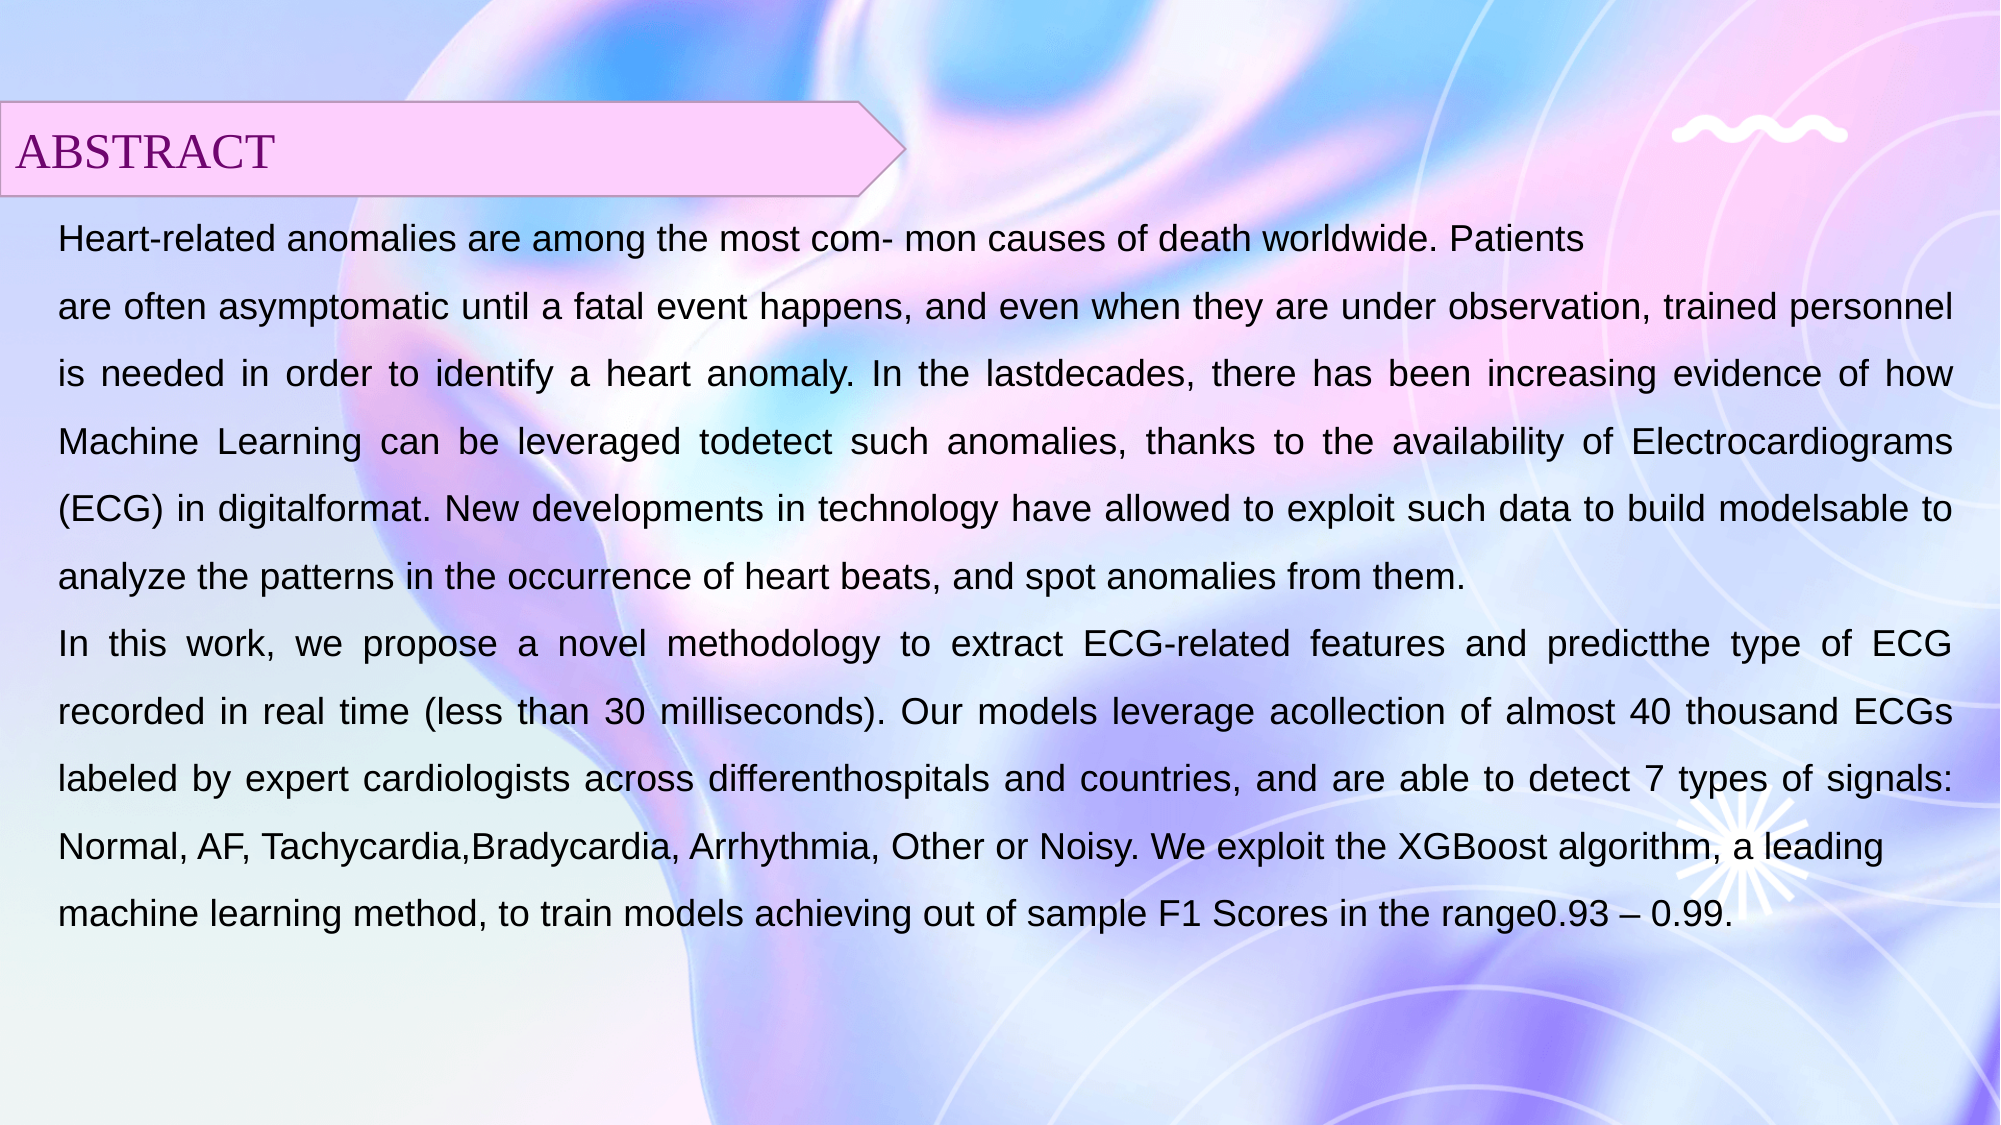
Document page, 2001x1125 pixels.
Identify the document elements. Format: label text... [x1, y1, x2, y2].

text_box ABSTRACT [0, 100, 907, 198]
picture [0, 0, 2000, 1125]
text_box Heart-related anomalies are among the most com- mon causes of death worldwide. Patients are often asymptomatic until a fatal event happens, and even when they are under observation, trained personnel is needed in order to identify a heart anomaly. In the lastdecades, there has been increasing evidence of how Machine Learning can be leveraged todetect such anomalies, thanks to the availability of Electrocardiograms (ECG) in digitalformat. New developments in technology have allowed to exploit such data to build modelsable to analyze the patterns in the occurrence of heart beats, and spot anomalies from them. In this work, we propose a novel methodology to extract ECG-related features and predictthe type of ECG recorded in real time (less than 30 milliseconds). Our models leverage acollection of almost 40 thousand ECGs labeled by expert cardiologists across differenthospitals and countries, and are able to detect 7 types of signals: Normal, AF, Tachycardia,Bradycardia, Arrhythmia, Other or Noisy. We exploit the XGBoost algorithm, a leading machine learning method, to train models achieving out of sample F1 Scores in the range0.93 – 0.99. [43, 184, 1969, 942]
